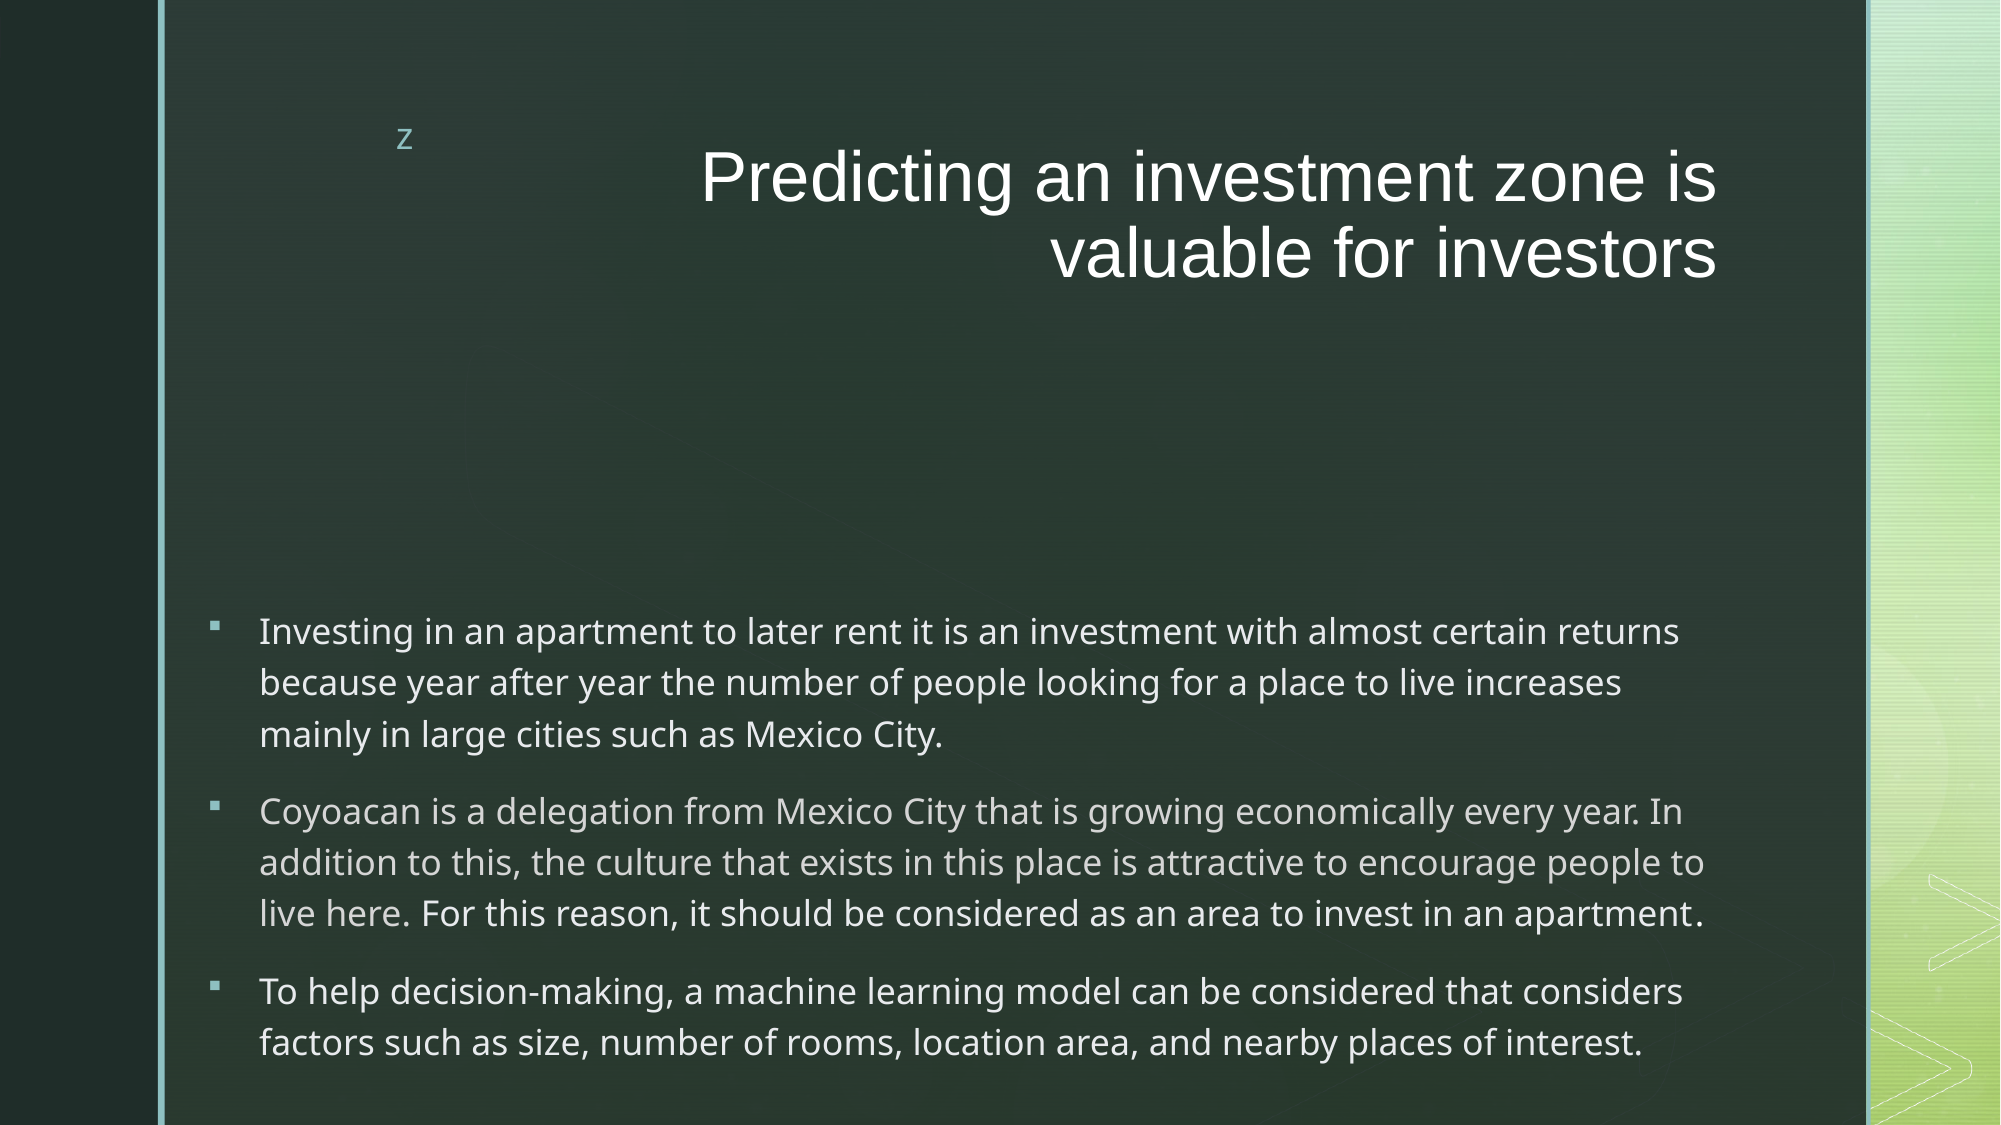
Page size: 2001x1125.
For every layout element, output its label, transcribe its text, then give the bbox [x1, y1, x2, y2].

picture [1871, 0, 2001, 1125]
list Investing in an apartment to later rent it is an investment with almost certain returns because year after year the number of people looking for a place to live increases mainly in large cities such as Mexico City. Coyoacan is a delegation from Mexico City that is growing economically every year. In addition to this, the culture that exists in this place is attractive to encourage people to live here. For this reason, it should be considered as an area to invest in an apartment. To help decision-making, a machine learning model can be considered that considers factors such as size, number of rooms, location area, and nearby places of interest. [192, 592, 1734, 1100]
title Predicting an investment zone is valuable for investors [428, 132, 1734, 310]
